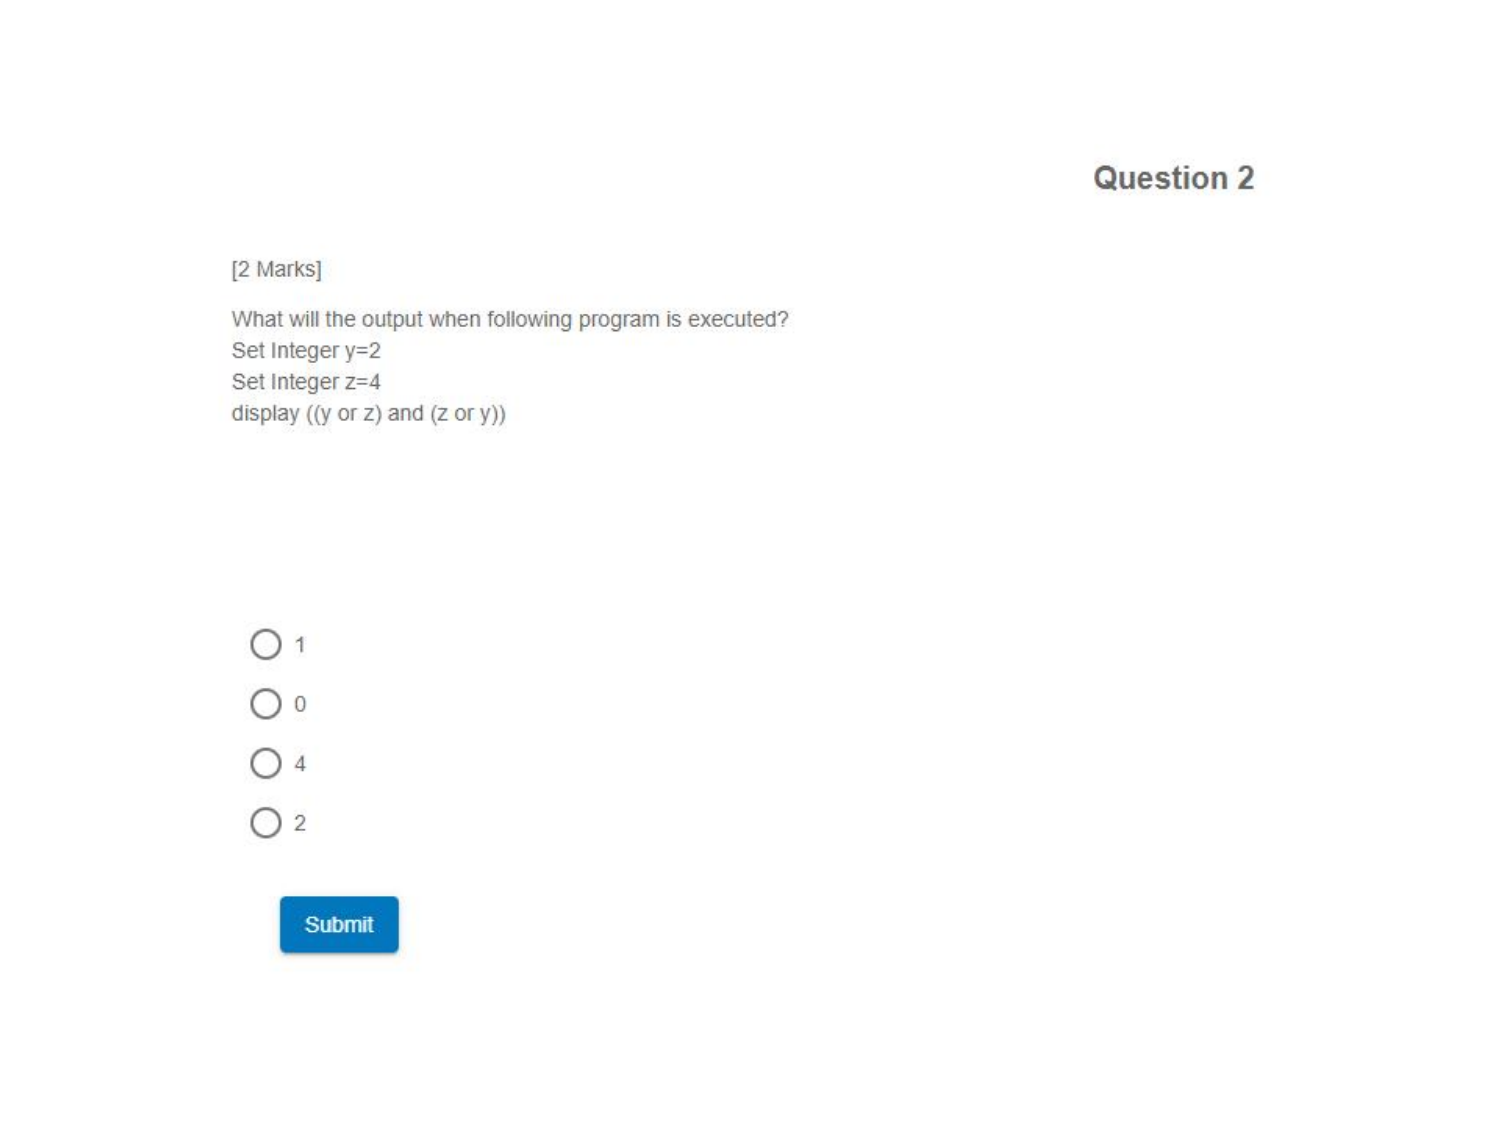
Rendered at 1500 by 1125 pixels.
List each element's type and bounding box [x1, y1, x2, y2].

picture [184, 122, 1315, 1003]
